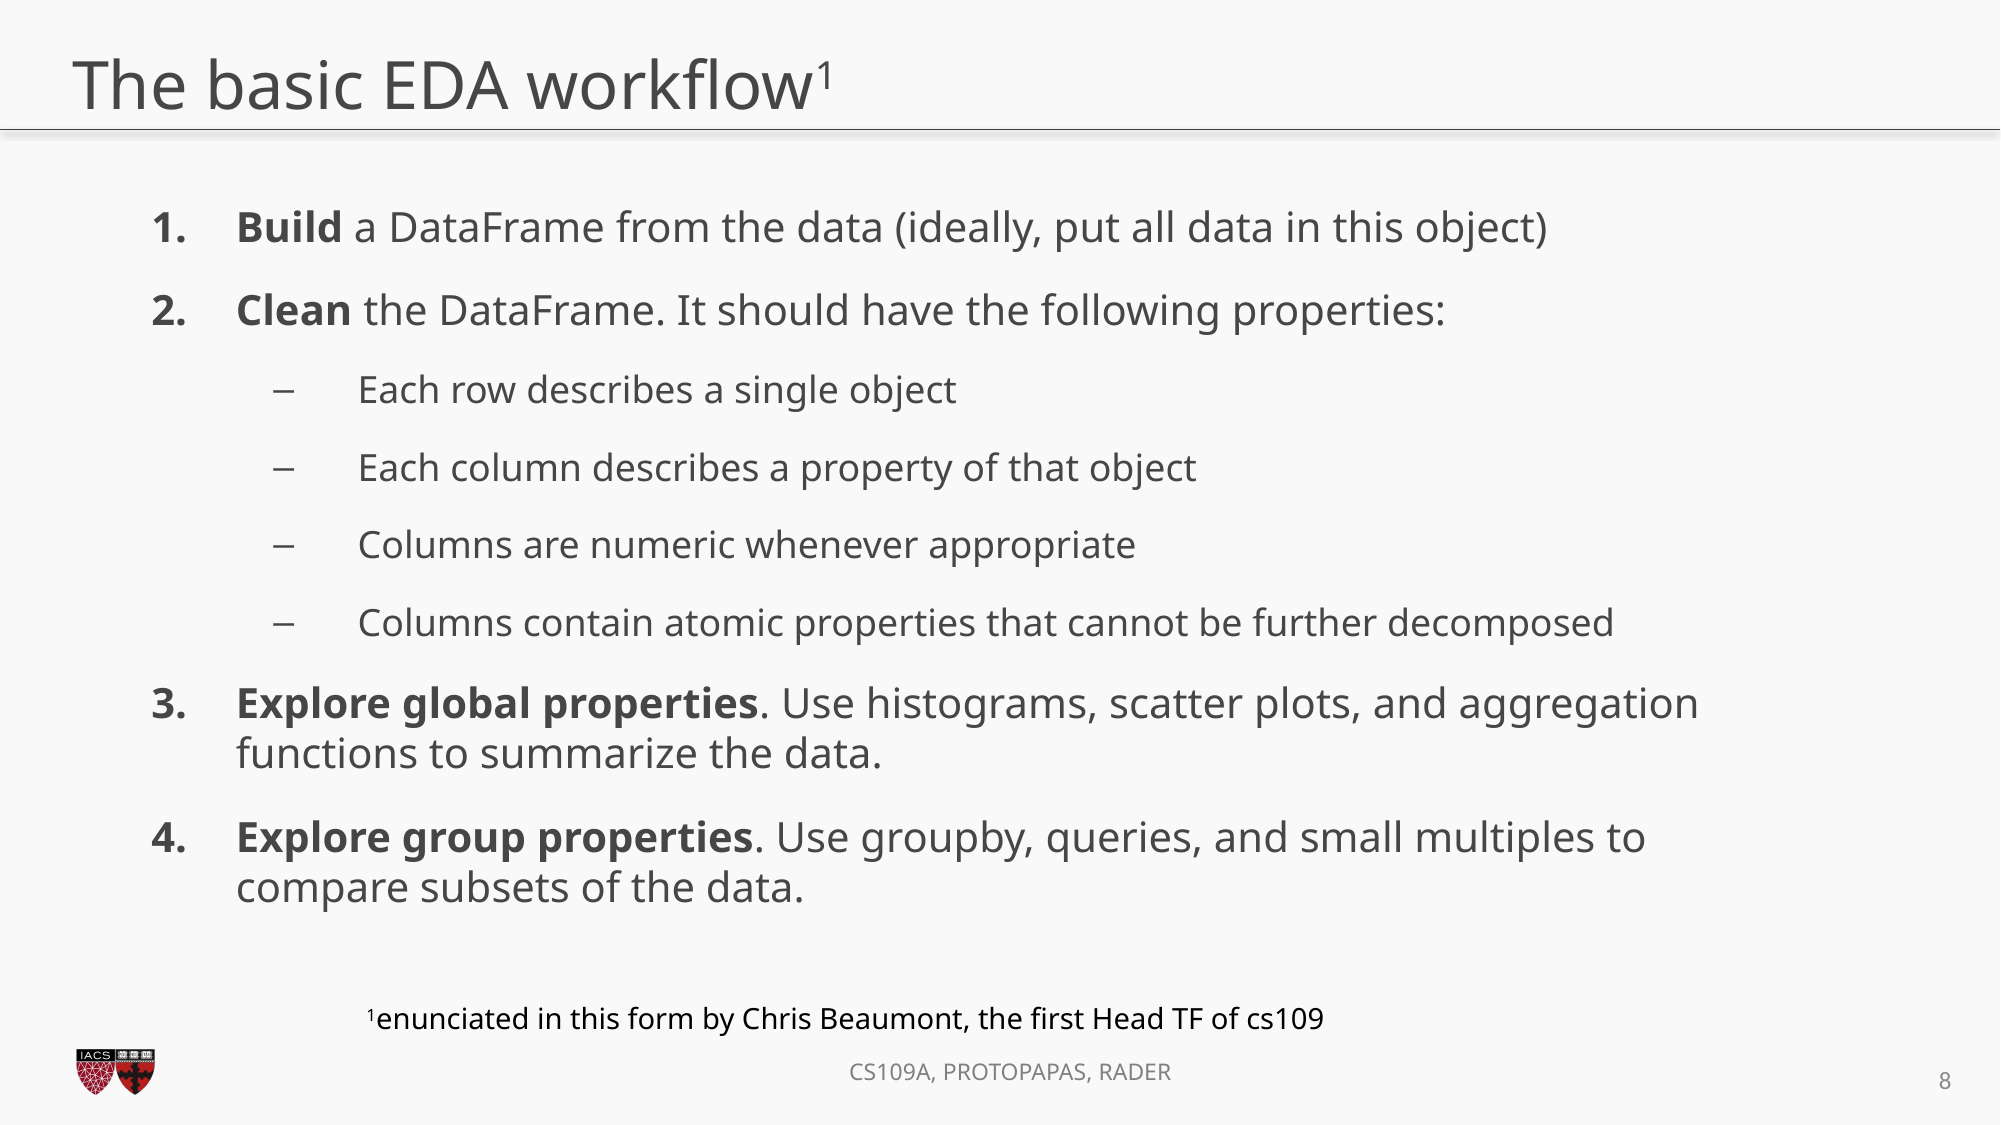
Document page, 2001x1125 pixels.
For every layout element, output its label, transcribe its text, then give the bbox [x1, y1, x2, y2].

title The basic EDA workflow1 [57, 35, 1943, 162]
picture [75, 1049, 155, 1095]
list Build a DataFrame from the data (ideally, put all data in this object) Clean the DataFrame. It should have the following properties: Each row describes a single object Each column describes a property of that object Columns are numeric whenever appropriate Columns contain atomic properties that cannot be further decomposed Explore global properties. Use histograms, scatter plots, and aggregation functions to summarize the data. Explore group properties. Use groupby, queries, and small multiples to compare subsets of the data. [136, 193, 1831, 540]
text_box 1enunciated in this form by Chris Beaumont, the first Head TF of cs109 [351, 993, 1341, 1078]
slide_number 7 [1500, 1050, 1967, 1110]
